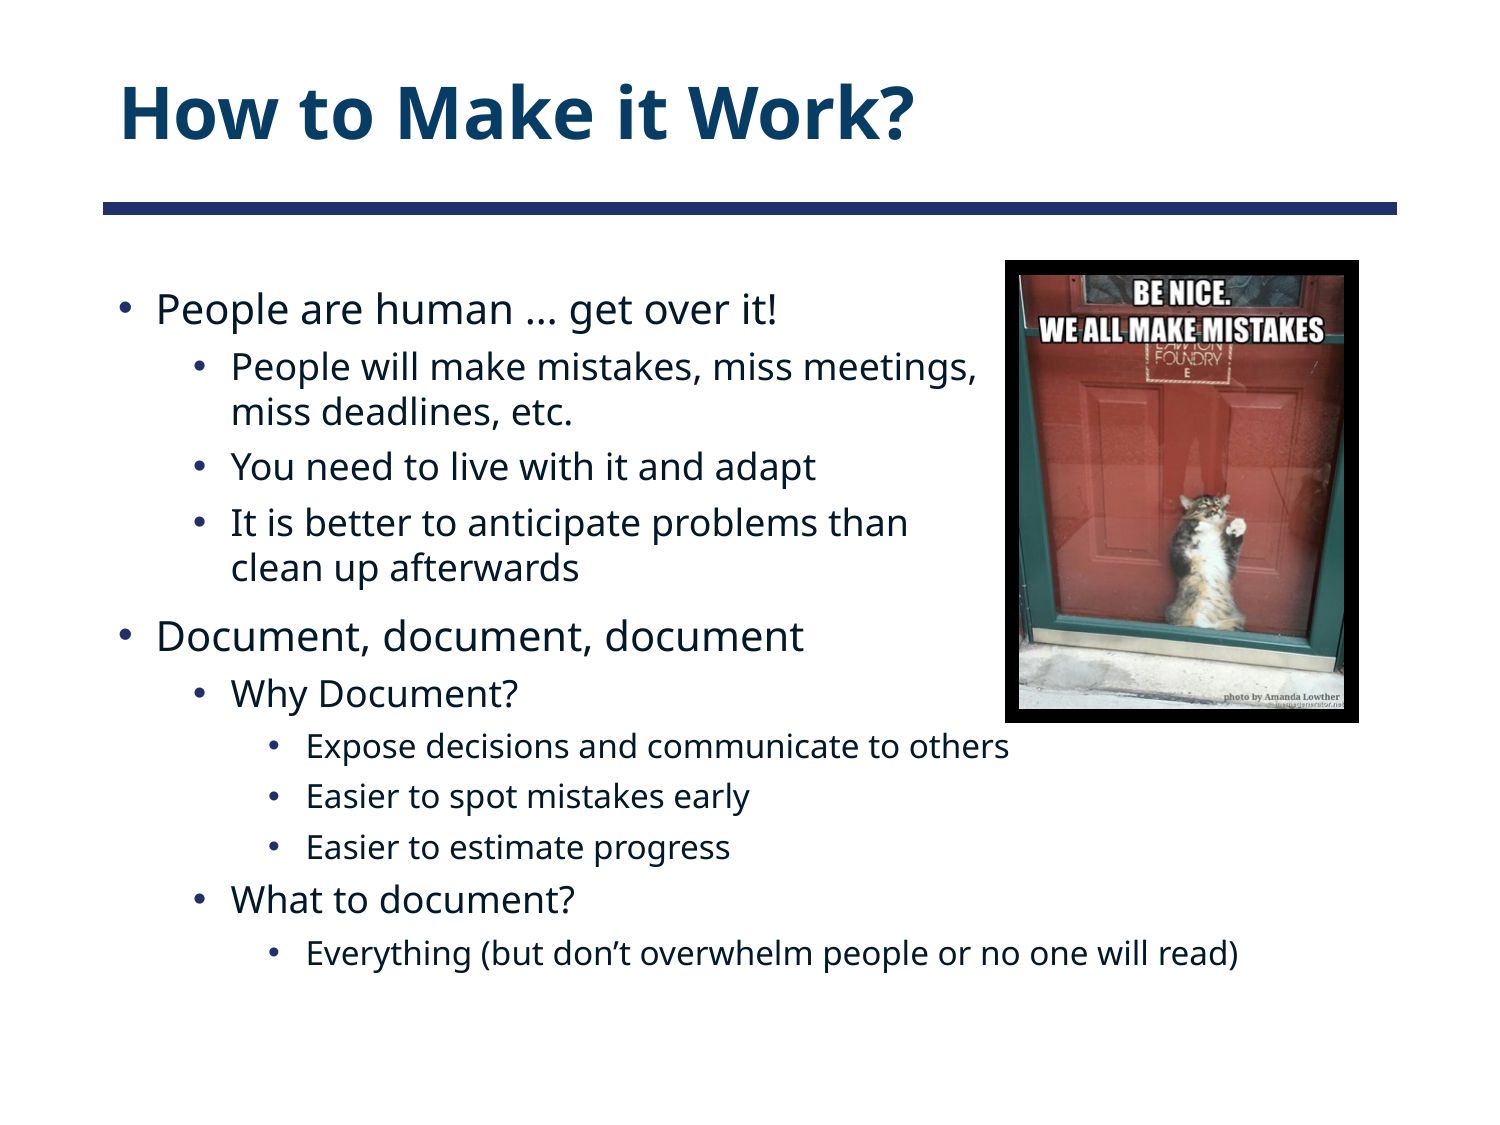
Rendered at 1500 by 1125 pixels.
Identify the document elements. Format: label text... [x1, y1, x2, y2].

title How to Make it Work? [103, 34, 1397, 197]
picture [1019, 274, 1345, 709]
list People are human … get over it! People will make mistakes, miss meetings, miss deadlines, etc. You need to live with it and adapt It is better to anticipate problems than clean up afterwards Document, document, document Why Document? Expose decisions and communicate to others Easier to spot mistakes early Easier to estimate progress What to document? Everything (but don’t overwhelm people or no one will read) [103, 275, 1397, 1091]
